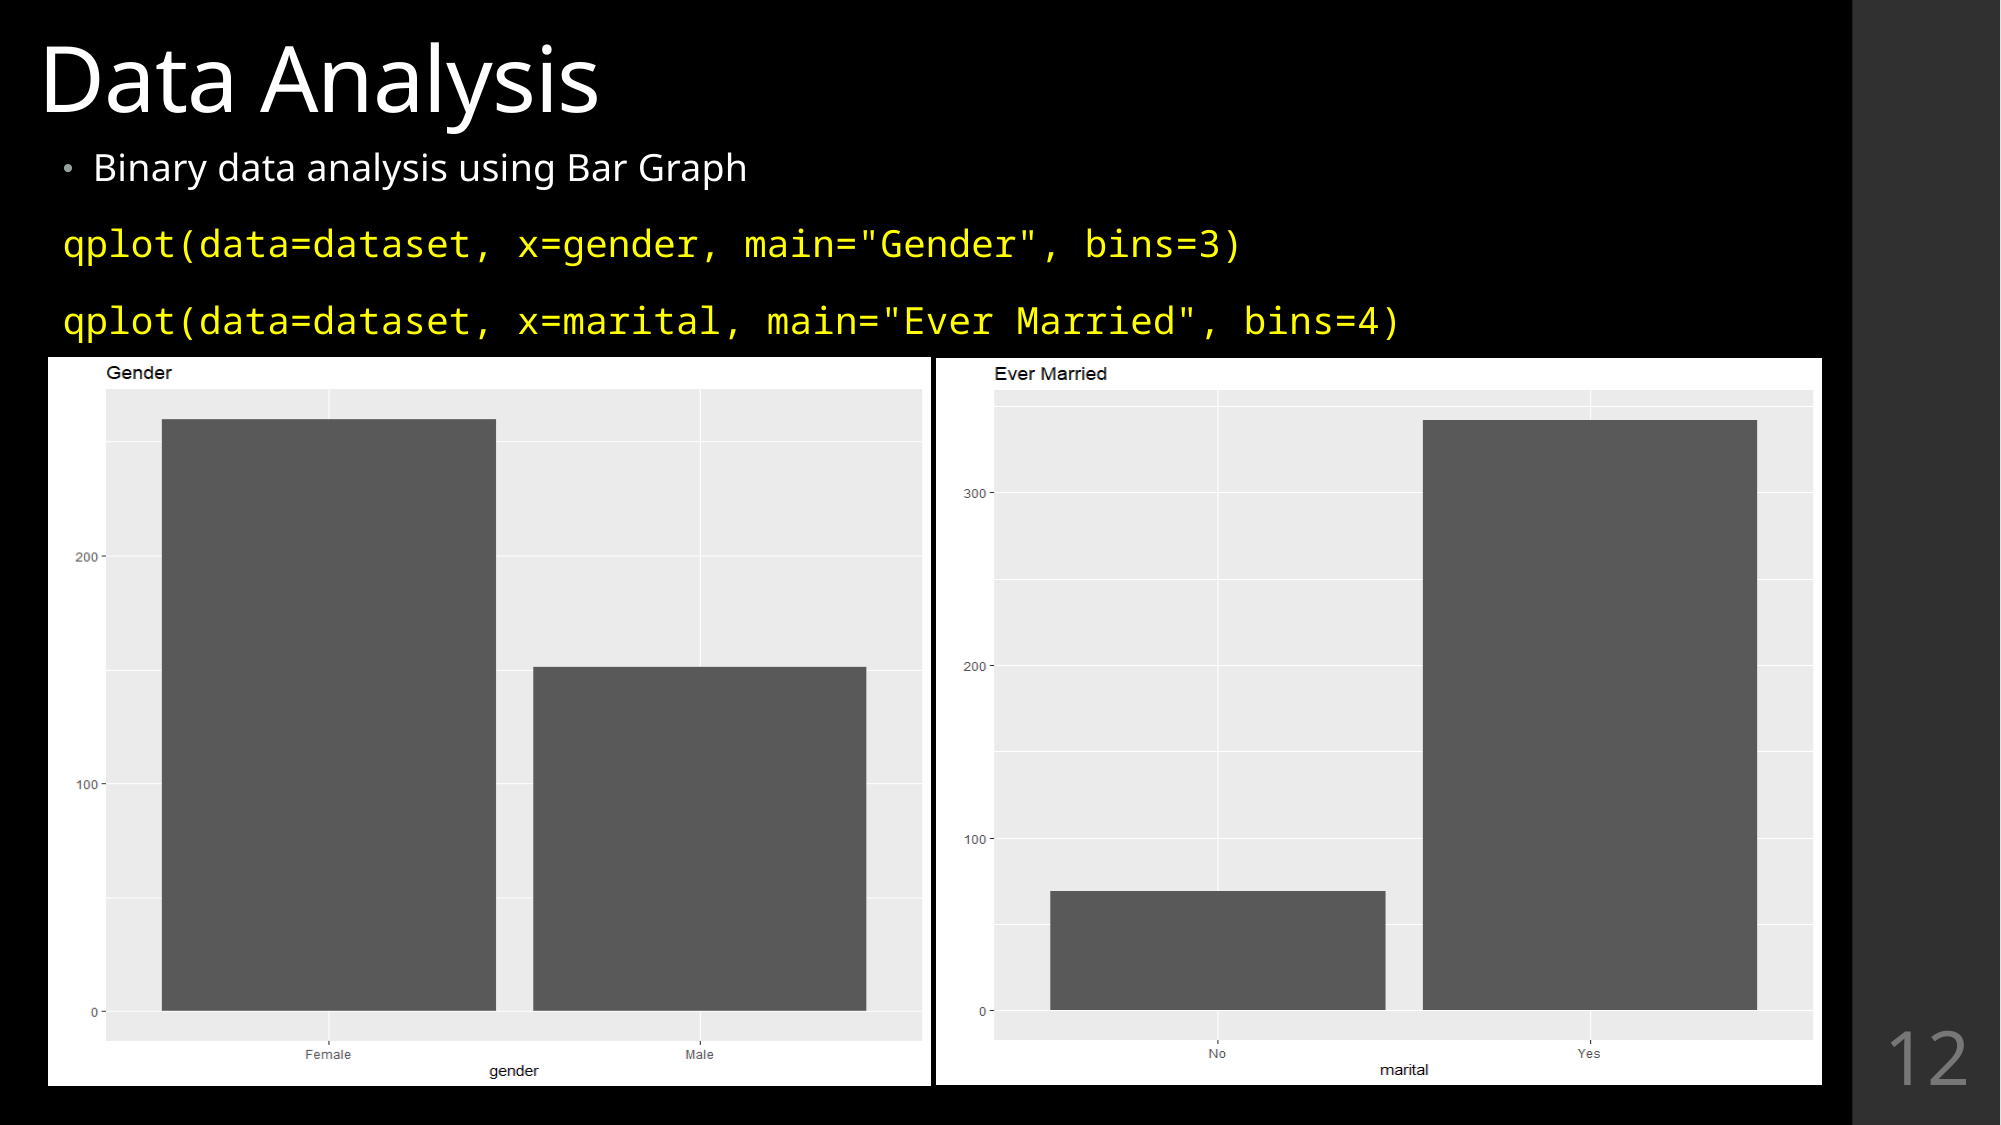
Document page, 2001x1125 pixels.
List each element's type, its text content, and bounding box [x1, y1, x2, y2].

title Data Analysis [23, 0, 1599, 141]
picture [936, 358, 1822, 1085]
list Binary data analysis using Bar Graph qplot(data=dataset, x=gender, main="Gender", bins=3) qplot(data=dataset, x=marital, main="Ever Married", bins=4) [48, 140, 1784, 354]
slide_number 11 [1852, 1012, 2000, 1110]
picture [47, 356, 932, 1086]
